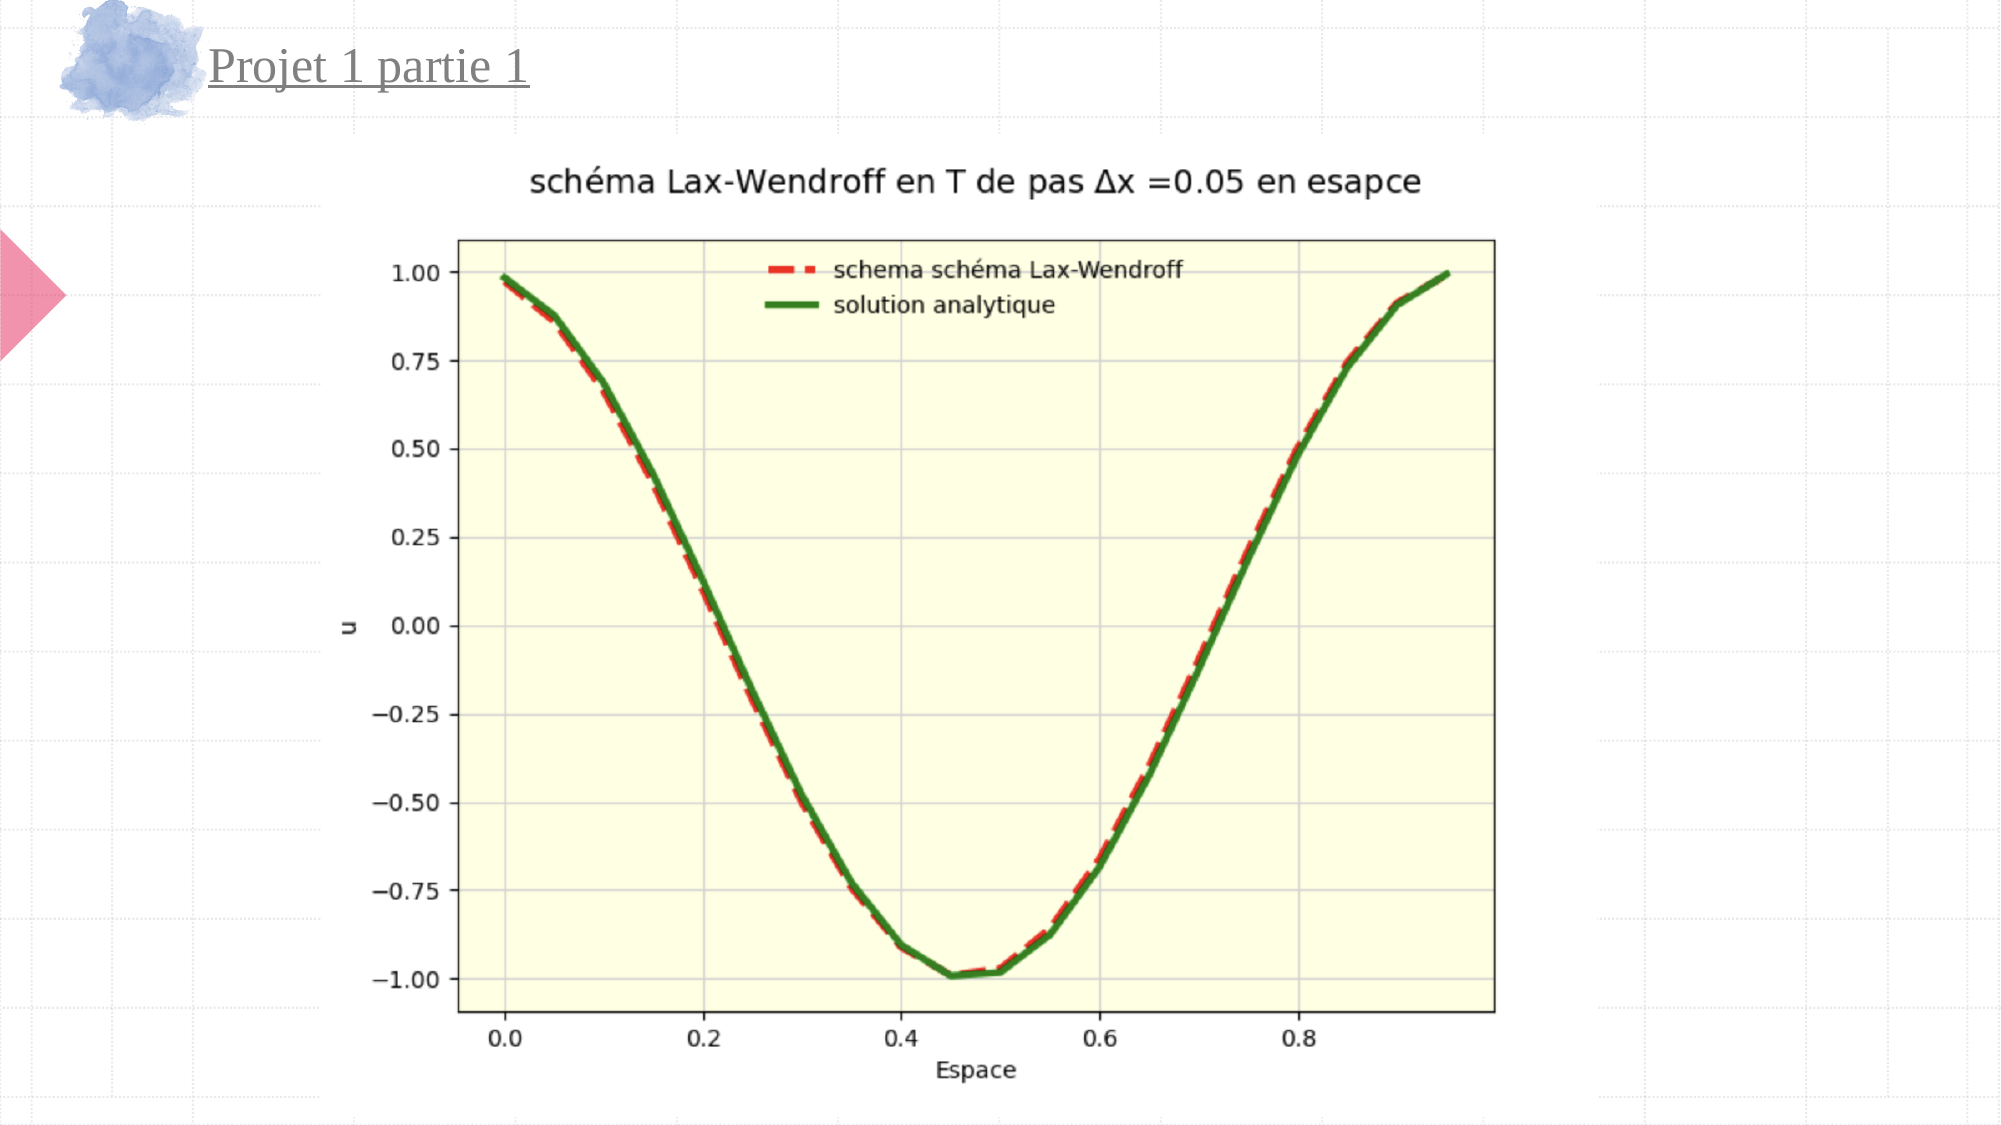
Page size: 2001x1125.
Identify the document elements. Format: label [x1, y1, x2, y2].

picture [321, 134, 1597, 1117]
text_box [59, 0, 671, 130]
